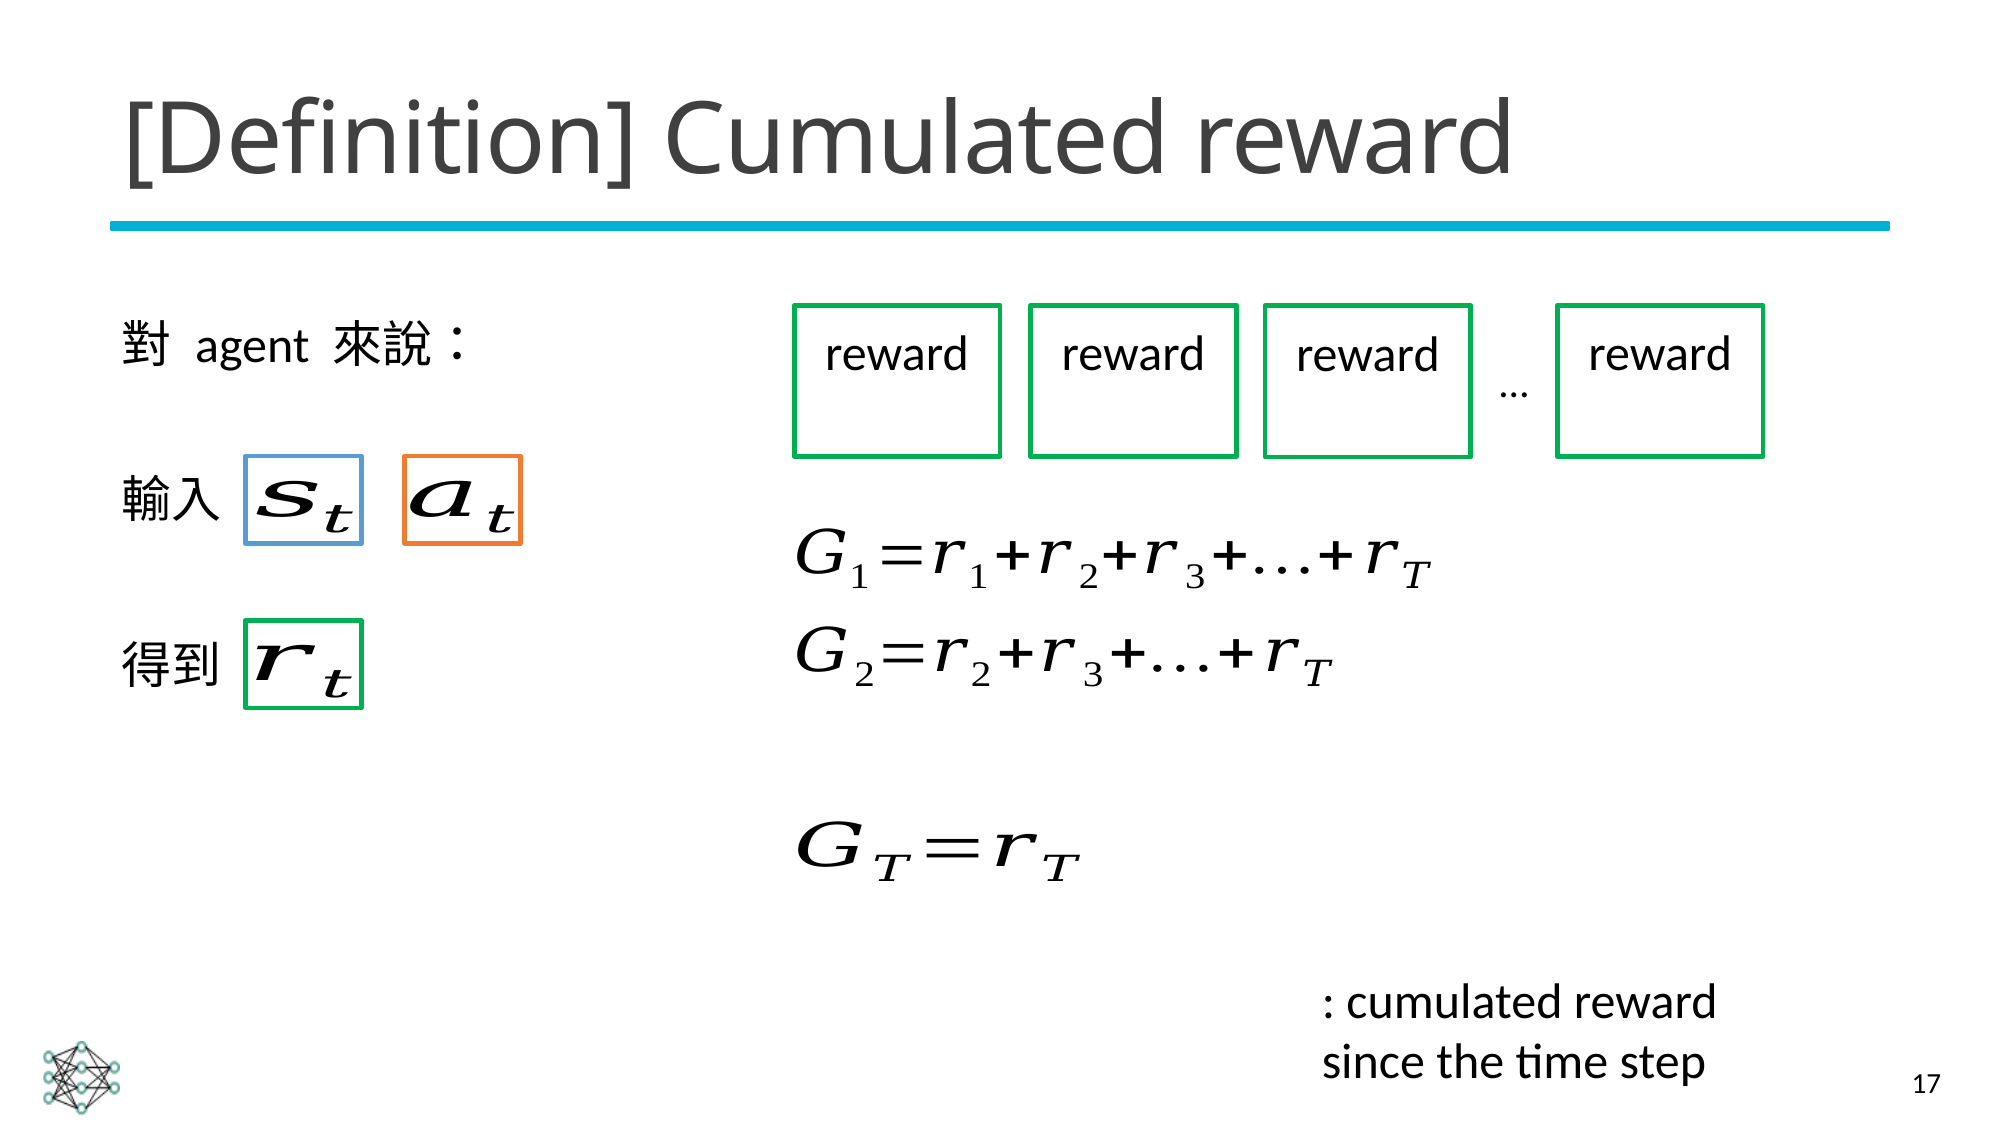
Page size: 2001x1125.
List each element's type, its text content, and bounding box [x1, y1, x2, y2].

text_box 輸入 [107, 460, 269, 535]
slide_number 17 [1740, 1052, 1957, 1113]
text_box … [1484, 348, 1550, 413]
picture [43, 1041, 120, 1116]
text_box 得到 [107, 626, 269, 701]
title [Definition] Cumulated reward [107, 58, 1899, 228]
text_box 對 agent 來說： [107, 305, 608, 380]
